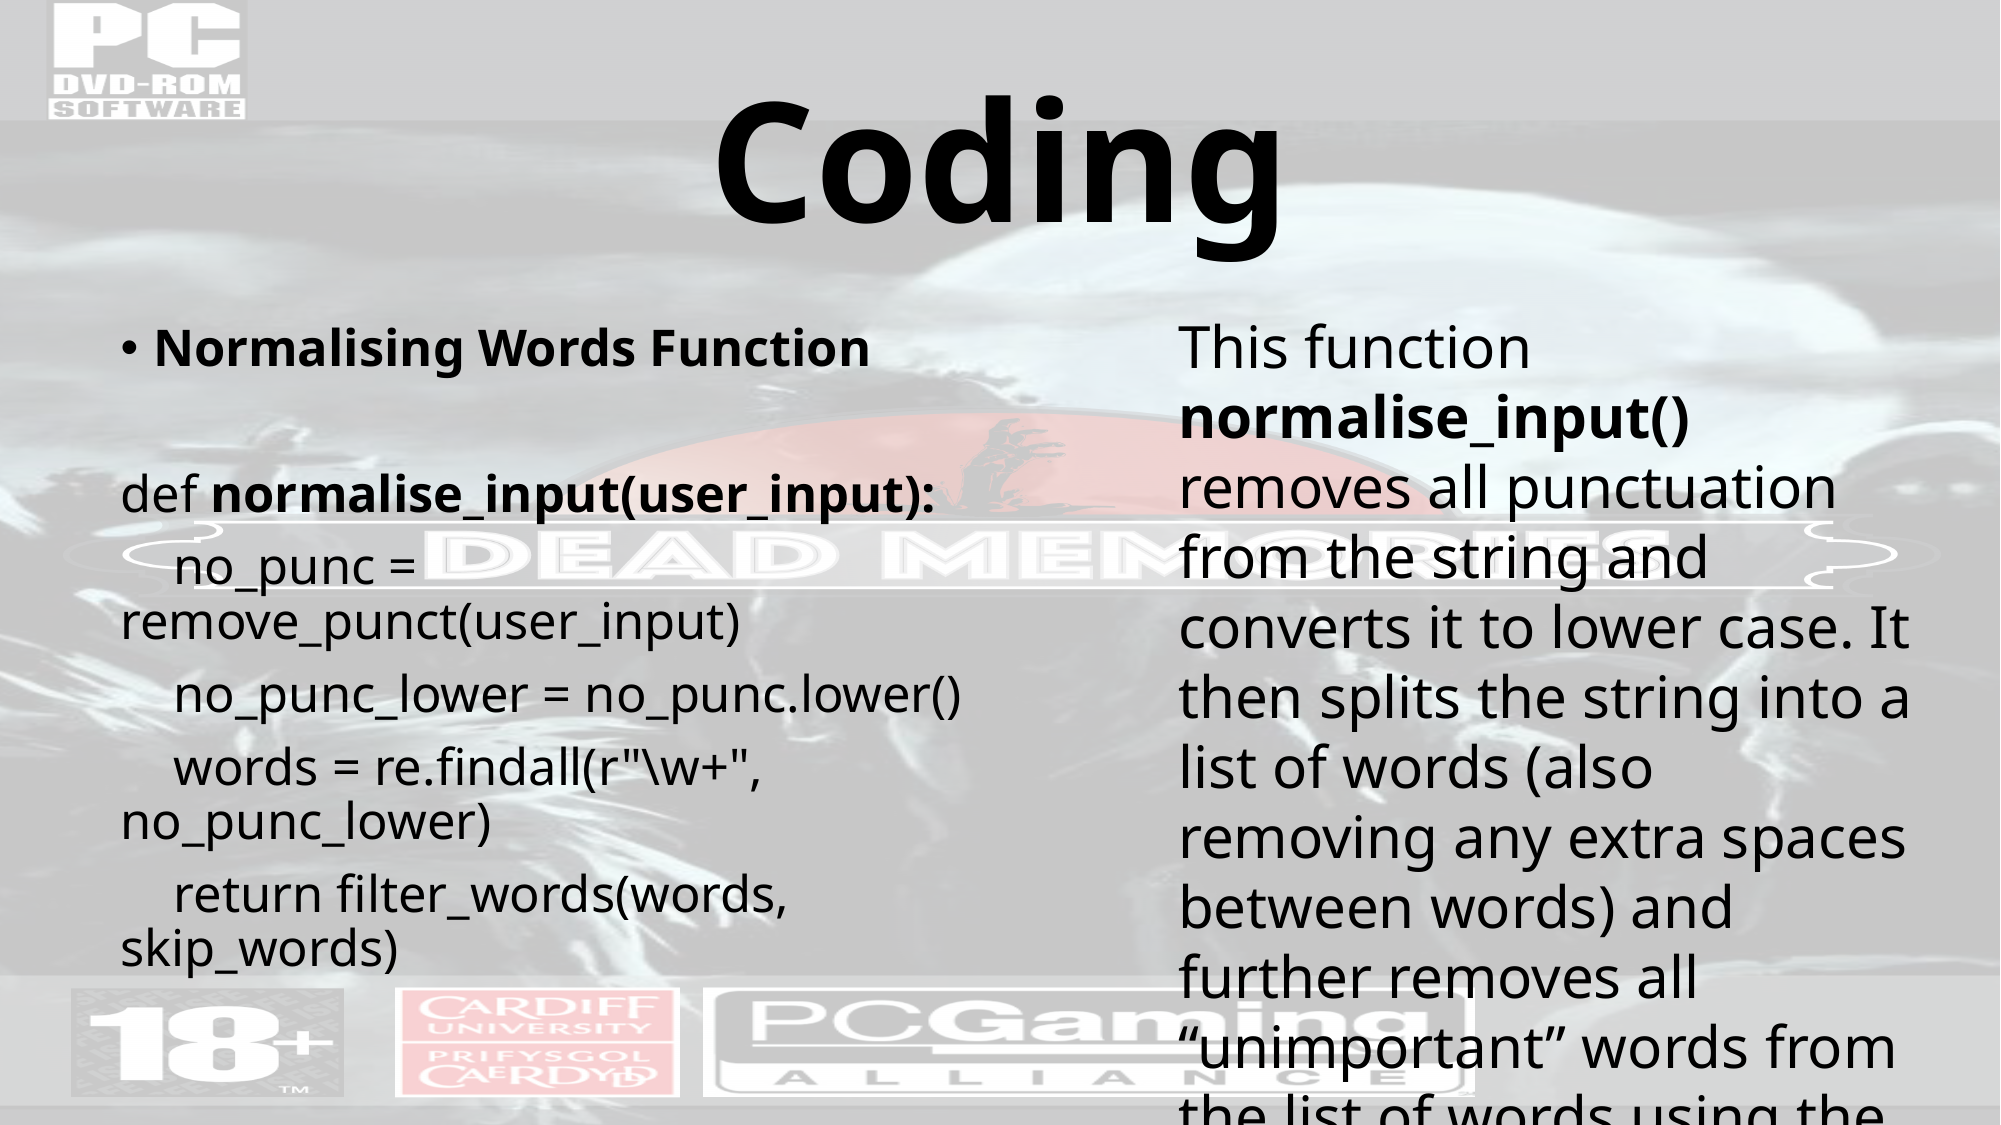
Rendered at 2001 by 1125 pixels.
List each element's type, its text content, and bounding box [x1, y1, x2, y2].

list Normalising Words Function def normalise_input(user_input): no_punc = remove_punct(user_input) no_punc_lower = no_punc.lower() words = re.findall(r"\w+", no_punc_lower) return filter_words(words, skip_words) [105, 315, 988, 1014]
title Coding [137, 59, 1863, 278]
text_box This function normalise_input() removes all punctuation from the string and converts it to lower case. It then splits the string into a list of words (also removing any extra spaces between words) and further removes all “unimportant” words from the list of words using the filter_words() function. It also uses remove_punct() function to get rid of unnecessary punctuations. [1163, 303, 1938, 1125]
